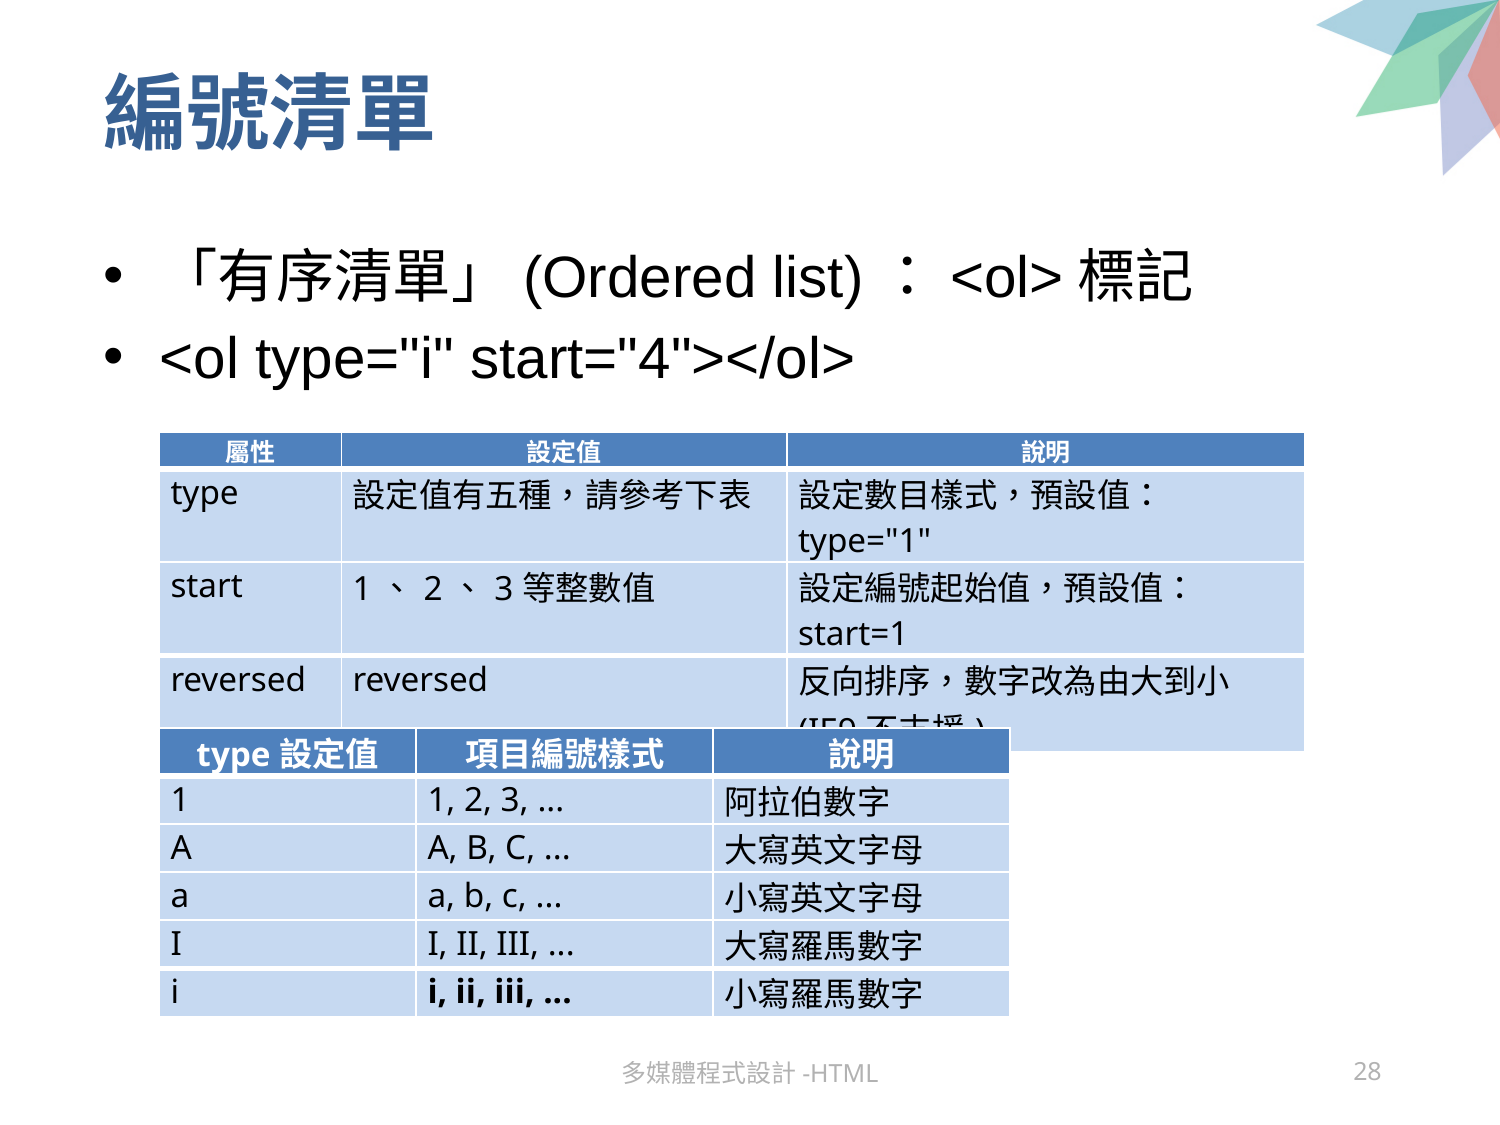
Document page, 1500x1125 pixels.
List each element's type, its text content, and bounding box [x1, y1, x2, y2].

table_cell 阿拉伯數字 [714, 779, 1009, 823]
table_cell 1, 2, 3, ... [417, 779, 712, 823]
table_cell 設定數目樣式，預設值：type="1" [788, 472, 1304, 561]
table_cell i, ii, iii, ... [417, 971, 712, 1016]
table_cell 大寫羅馬數字 [714, 921, 1009, 966]
footer 多媒體程式設計-HTML [496, 1042, 1004, 1103]
table_cell A [160, 825, 415, 871]
picture [0, 0, 1500, 1125]
table_header 屬性 [160, 433, 341, 466]
table_cell i [160, 971, 415, 1016]
table_cell type [160, 472, 341, 561]
table_header 說明 [714, 729, 1009, 773]
table_cell A, B, C, ... [417, 825, 712, 871]
table_cell 反向排序，數字改為由大到小(IE9不支援) [788, 658, 1304, 751]
table_cell start [160, 563, 341, 653]
table_header 項目編號樣式 [417, 729, 712, 773]
table_header 設定值 [342, 433, 786, 466]
table_header 說明 [788, 433, 1304, 466]
table_cell 1 [160, 779, 415, 823]
title 編號清單 [88, 7, 1397, 213]
table_cell 設定編號起始值，預設值：start=1 [788, 563, 1304, 653]
table_header type設定值 [160, 729, 415, 773]
table_cell I, II, III, ... [417, 921, 712, 966]
table_cell 小寫羅馬數字 [714, 971, 1009, 1016]
table_cell reversed [342, 658, 786, 727]
table_cell 1、2、3等整數值 [342, 563, 786, 653]
table_cell reversed [160, 658, 341, 727]
list 「有序清單」(Ordered list)：<ol>標記 <ol type="i" start="4"></ol> [88, 231, 1397, 1024]
slide_number 28 [1059, 1042, 1397, 1103]
table_cell 小寫英文字母 [714, 873, 1009, 919]
table_cell I [160, 921, 415, 966]
table_cell 設定值有五種，請參考下表 [342, 472, 786, 561]
table_cell a [160, 873, 415, 919]
table_cell a, b, c, ... [417, 873, 712, 919]
table_cell 大寫英文字母 [714, 825, 1009, 871]
